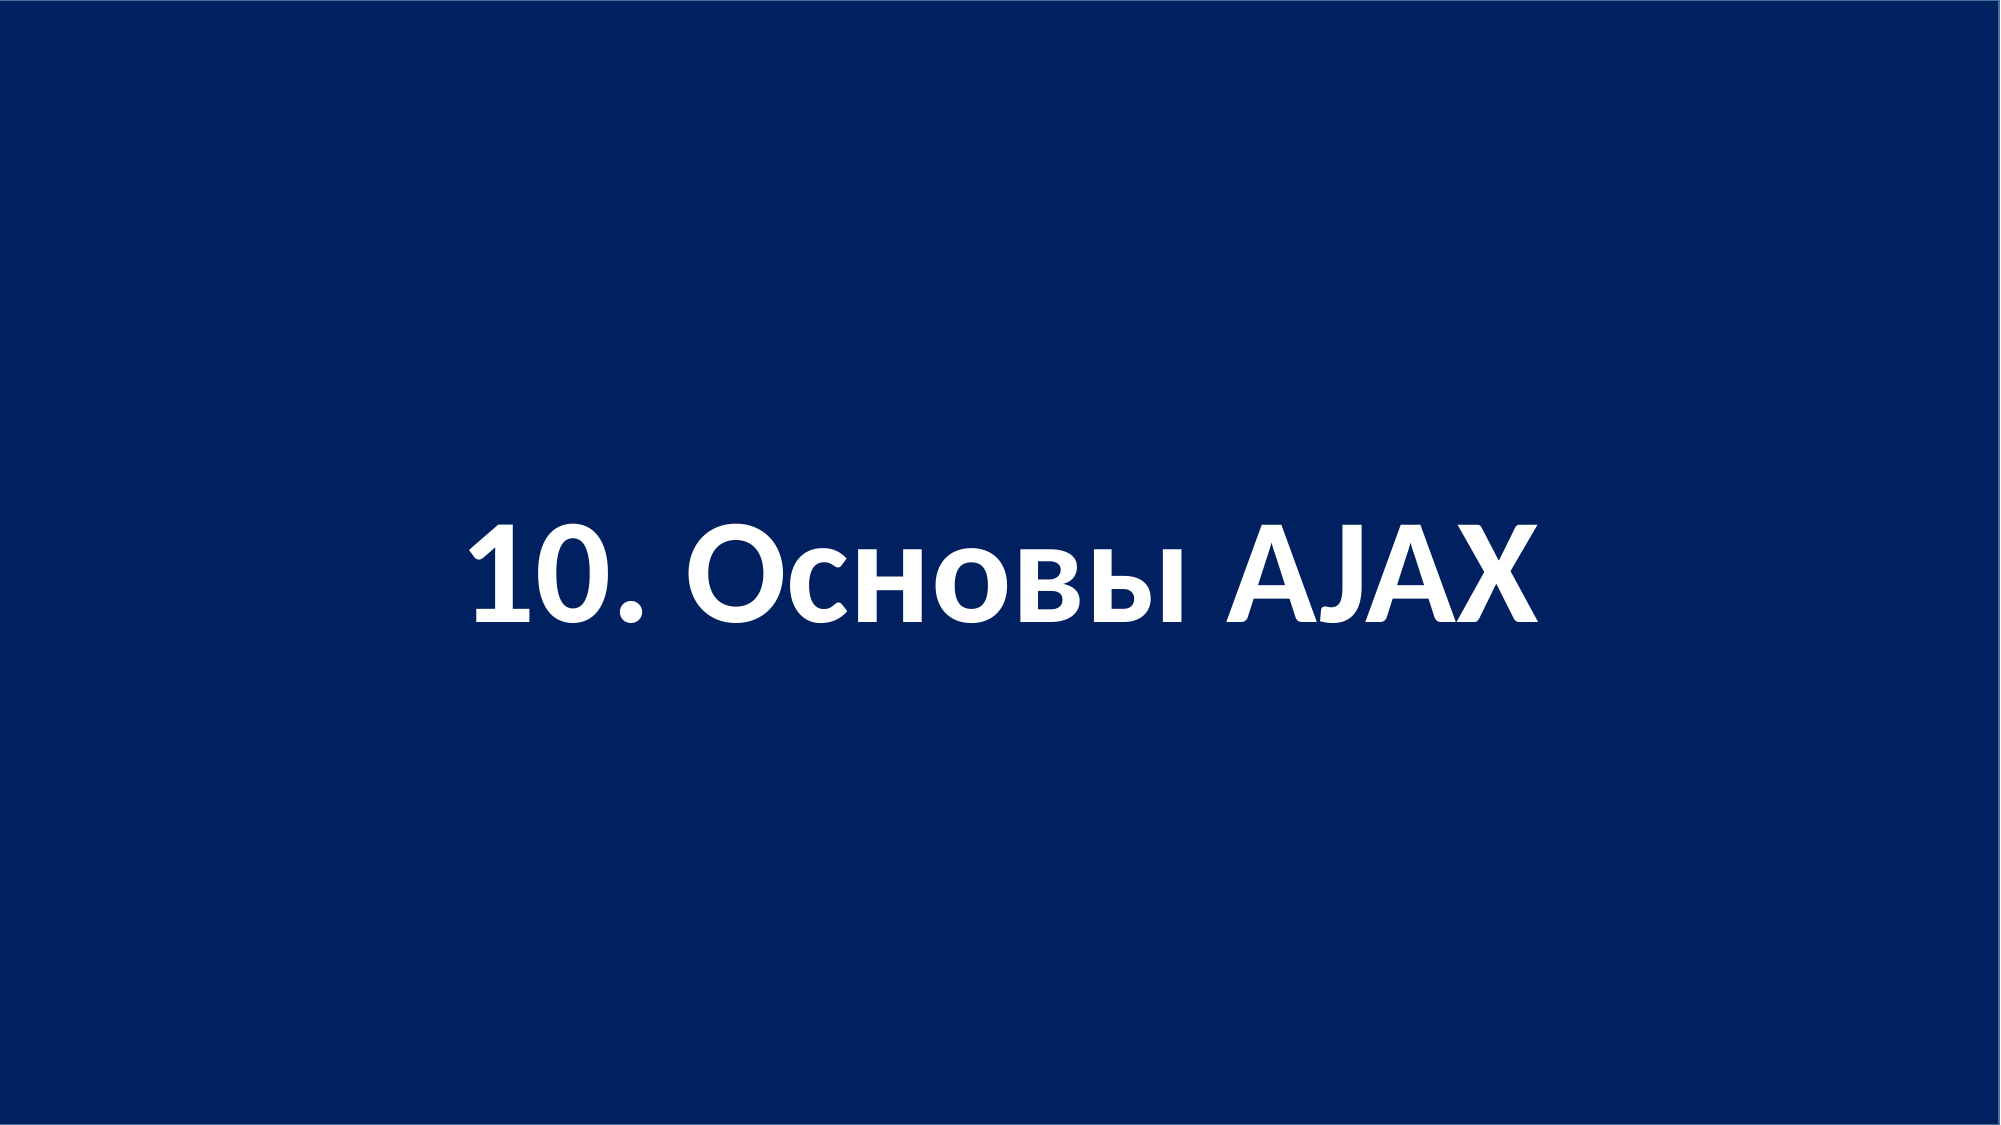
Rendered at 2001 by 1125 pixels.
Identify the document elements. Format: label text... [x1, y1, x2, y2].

text_box 10. Основы AJAX [0, 0, 2000, 1125]
